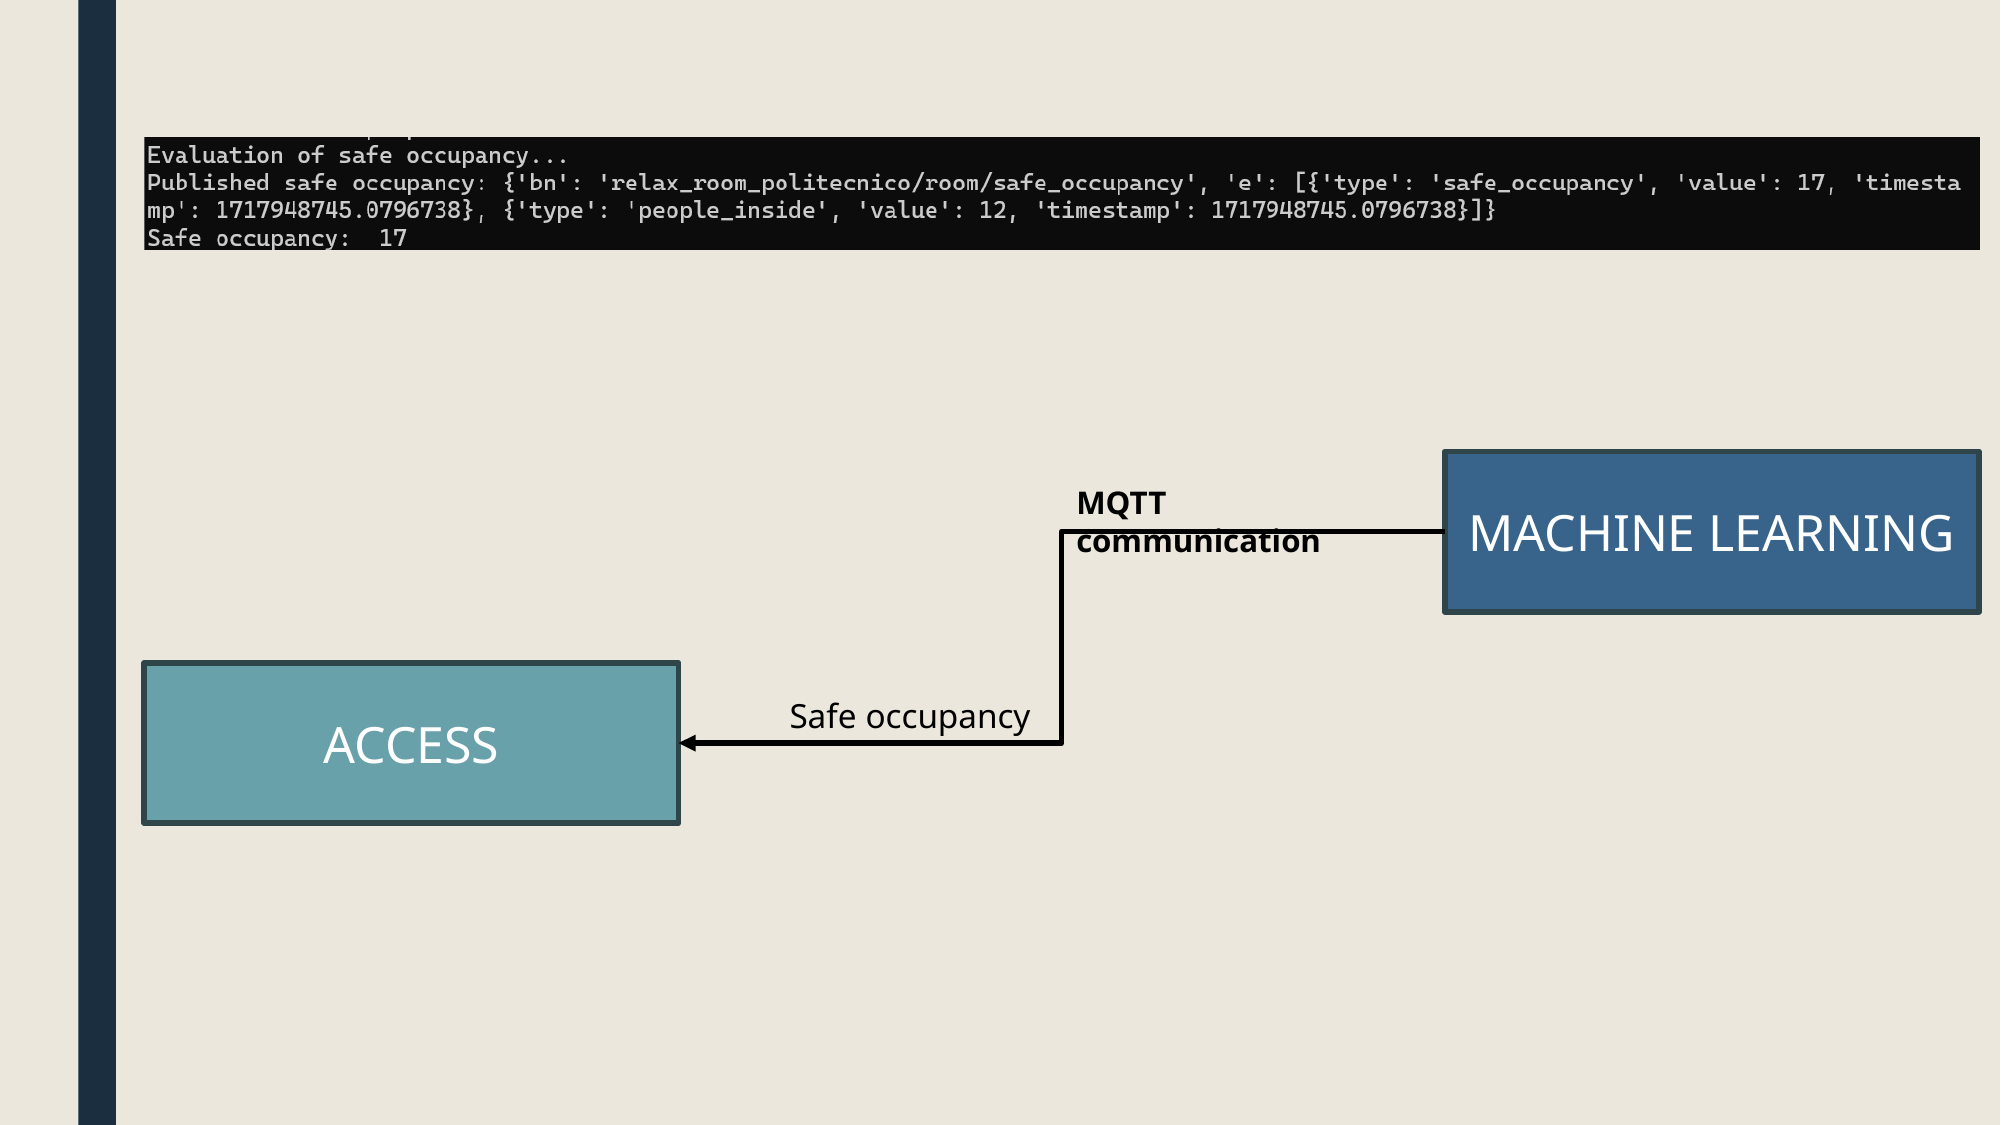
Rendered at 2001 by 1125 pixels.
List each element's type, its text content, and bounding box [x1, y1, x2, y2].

text_box MQTT communication [1061, 475, 1426, 531]
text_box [678, 531, 1445, 744]
picture [144, 137, 1980, 298]
text_box ACCESS [141, 660, 681, 826]
text_box MACHINE LEARNING [1442, 449, 1982, 615]
